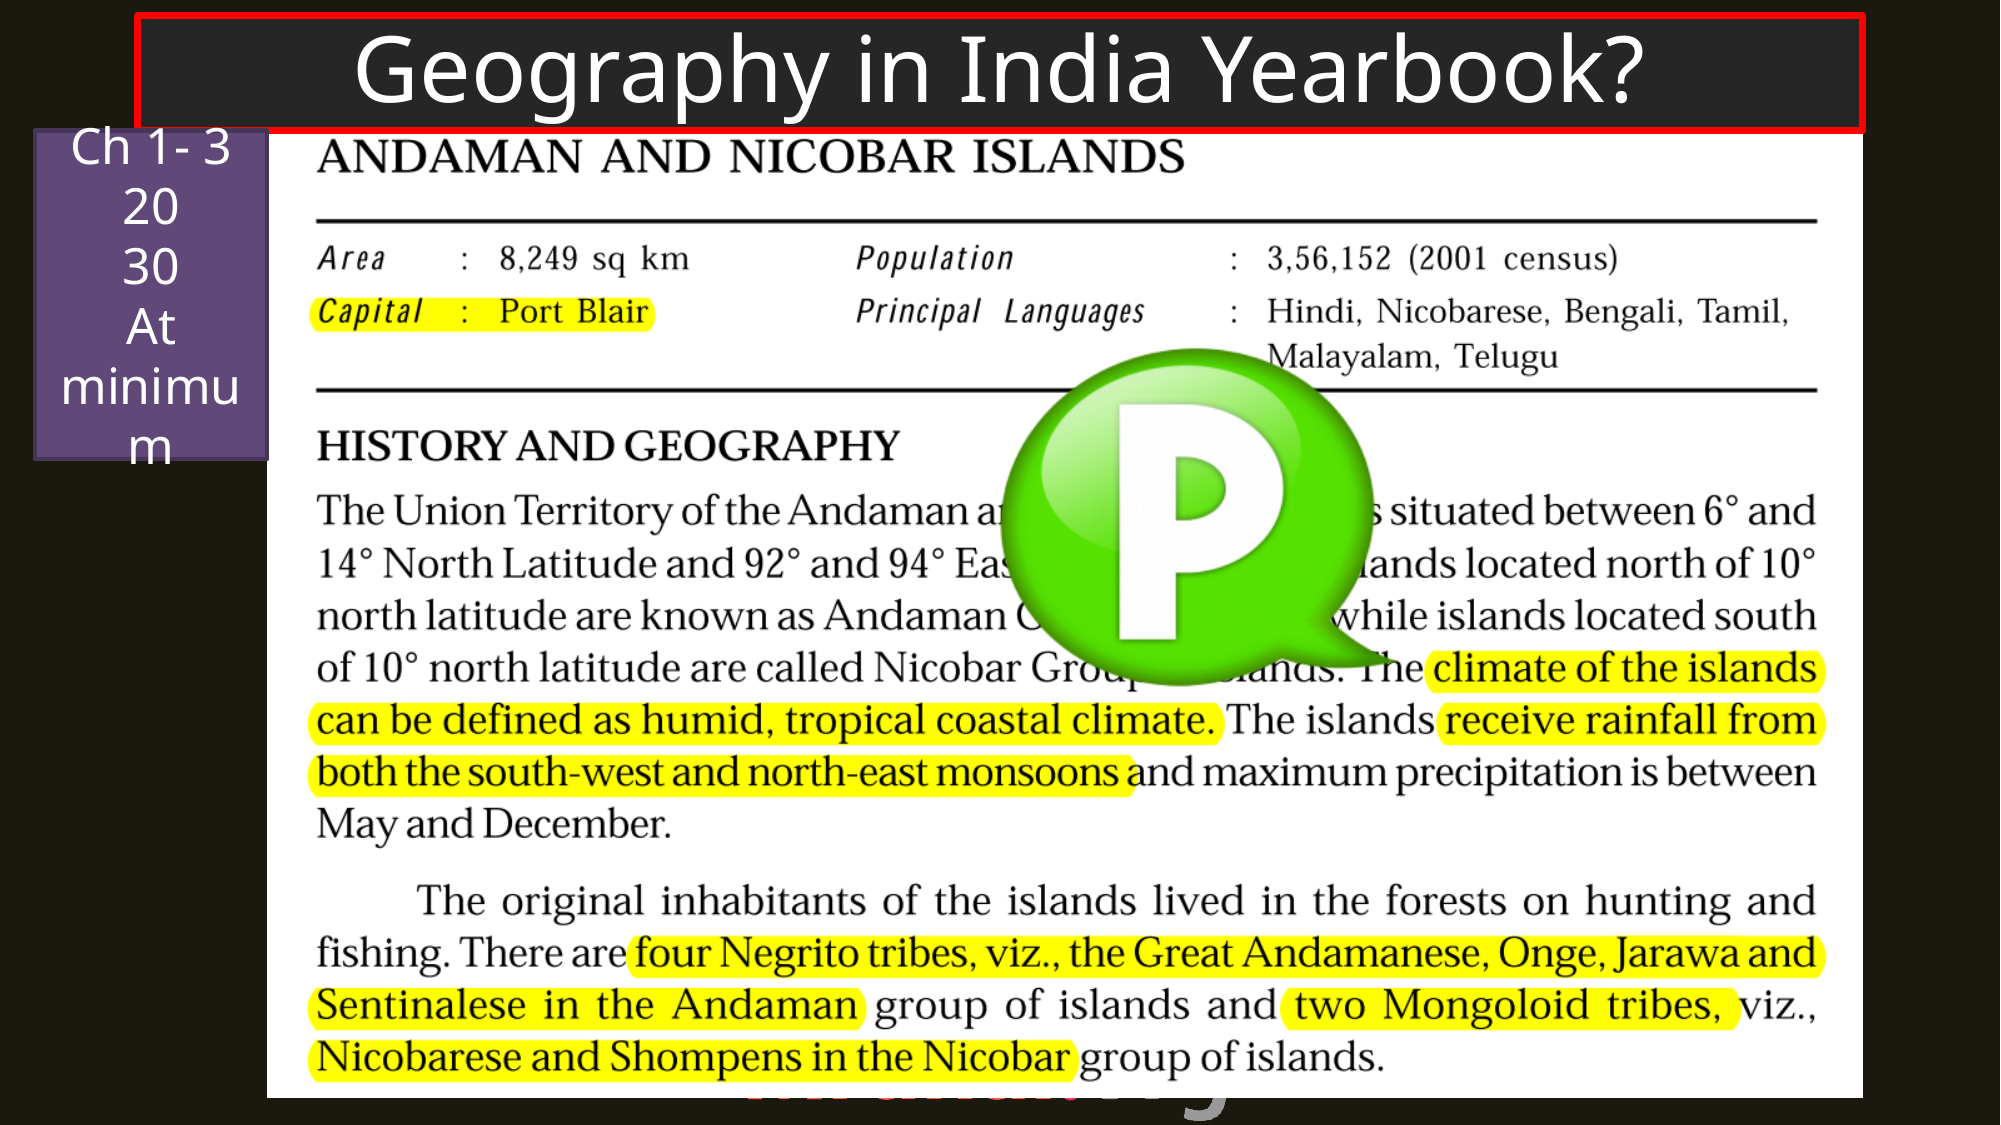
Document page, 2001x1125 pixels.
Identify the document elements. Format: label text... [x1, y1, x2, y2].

title Geography in India Yearbook? [134, 12, 1866, 133]
text_box Ch 1- 3 20 30 At minimum [33, 128, 262, 461]
picture [267, 98, 1863, 1125]
